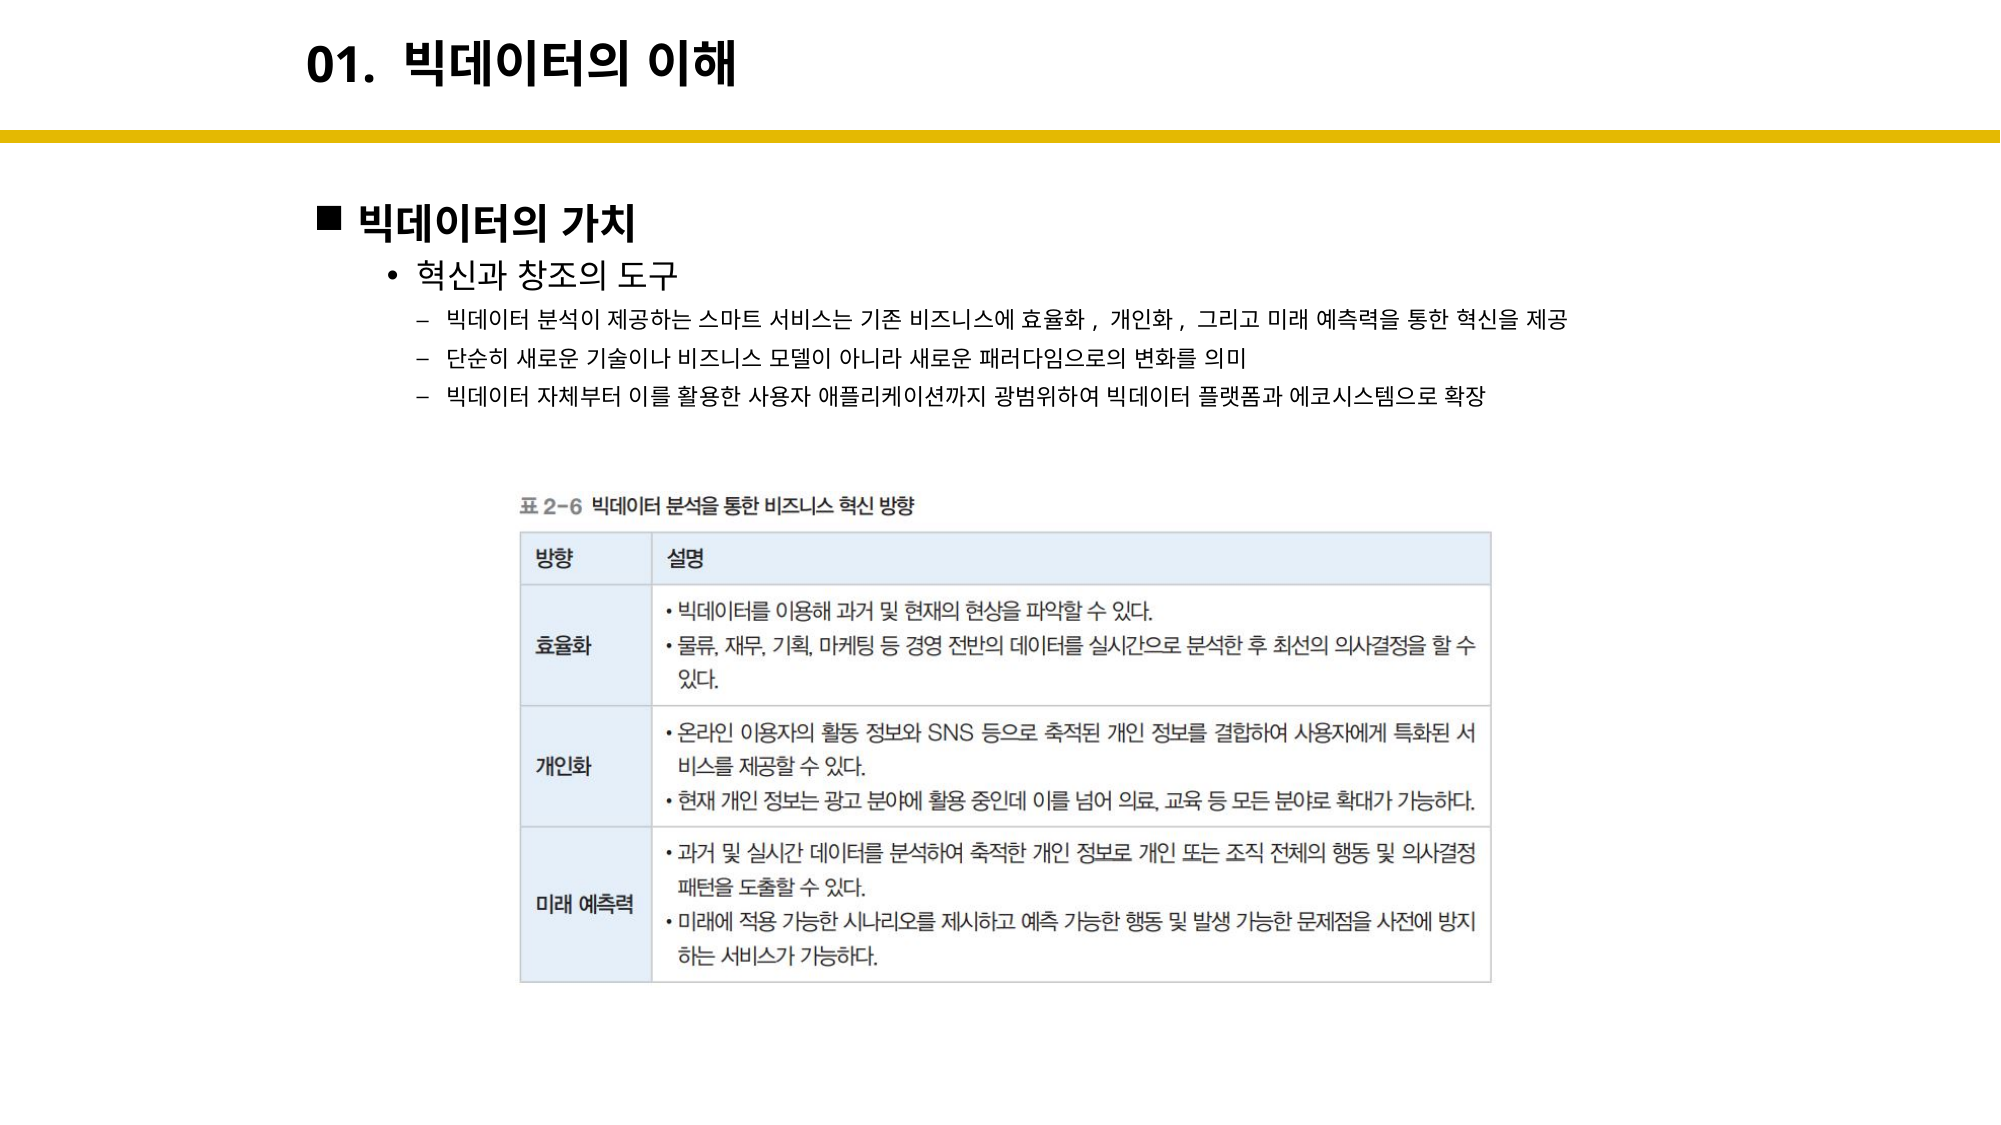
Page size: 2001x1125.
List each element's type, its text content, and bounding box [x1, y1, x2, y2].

list 빅데이터의 가치 혁신과 창조의 도구 빅데이터 분석이 제공하는 스마트 서비스는 기존 비즈니스에 효율화, 개인화, 그리고 미래 예측력을 통한 혁신을 제공 단순히 새로운 기술이나 비즈니스 모델이 아니라 새로운 패러다임으로의 변화를 의미 빅데이터 자체부터 이를 활용한 사용자 애플리케이션까지 광범위하여 빅데이터 플랫폼과 에코시스템으로 확장 [298, 165, 1717, 1064]
title 01. 빅데이터의 이해 [291, 17, 1532, 107]
picture [515, 491, 1499, 988]
